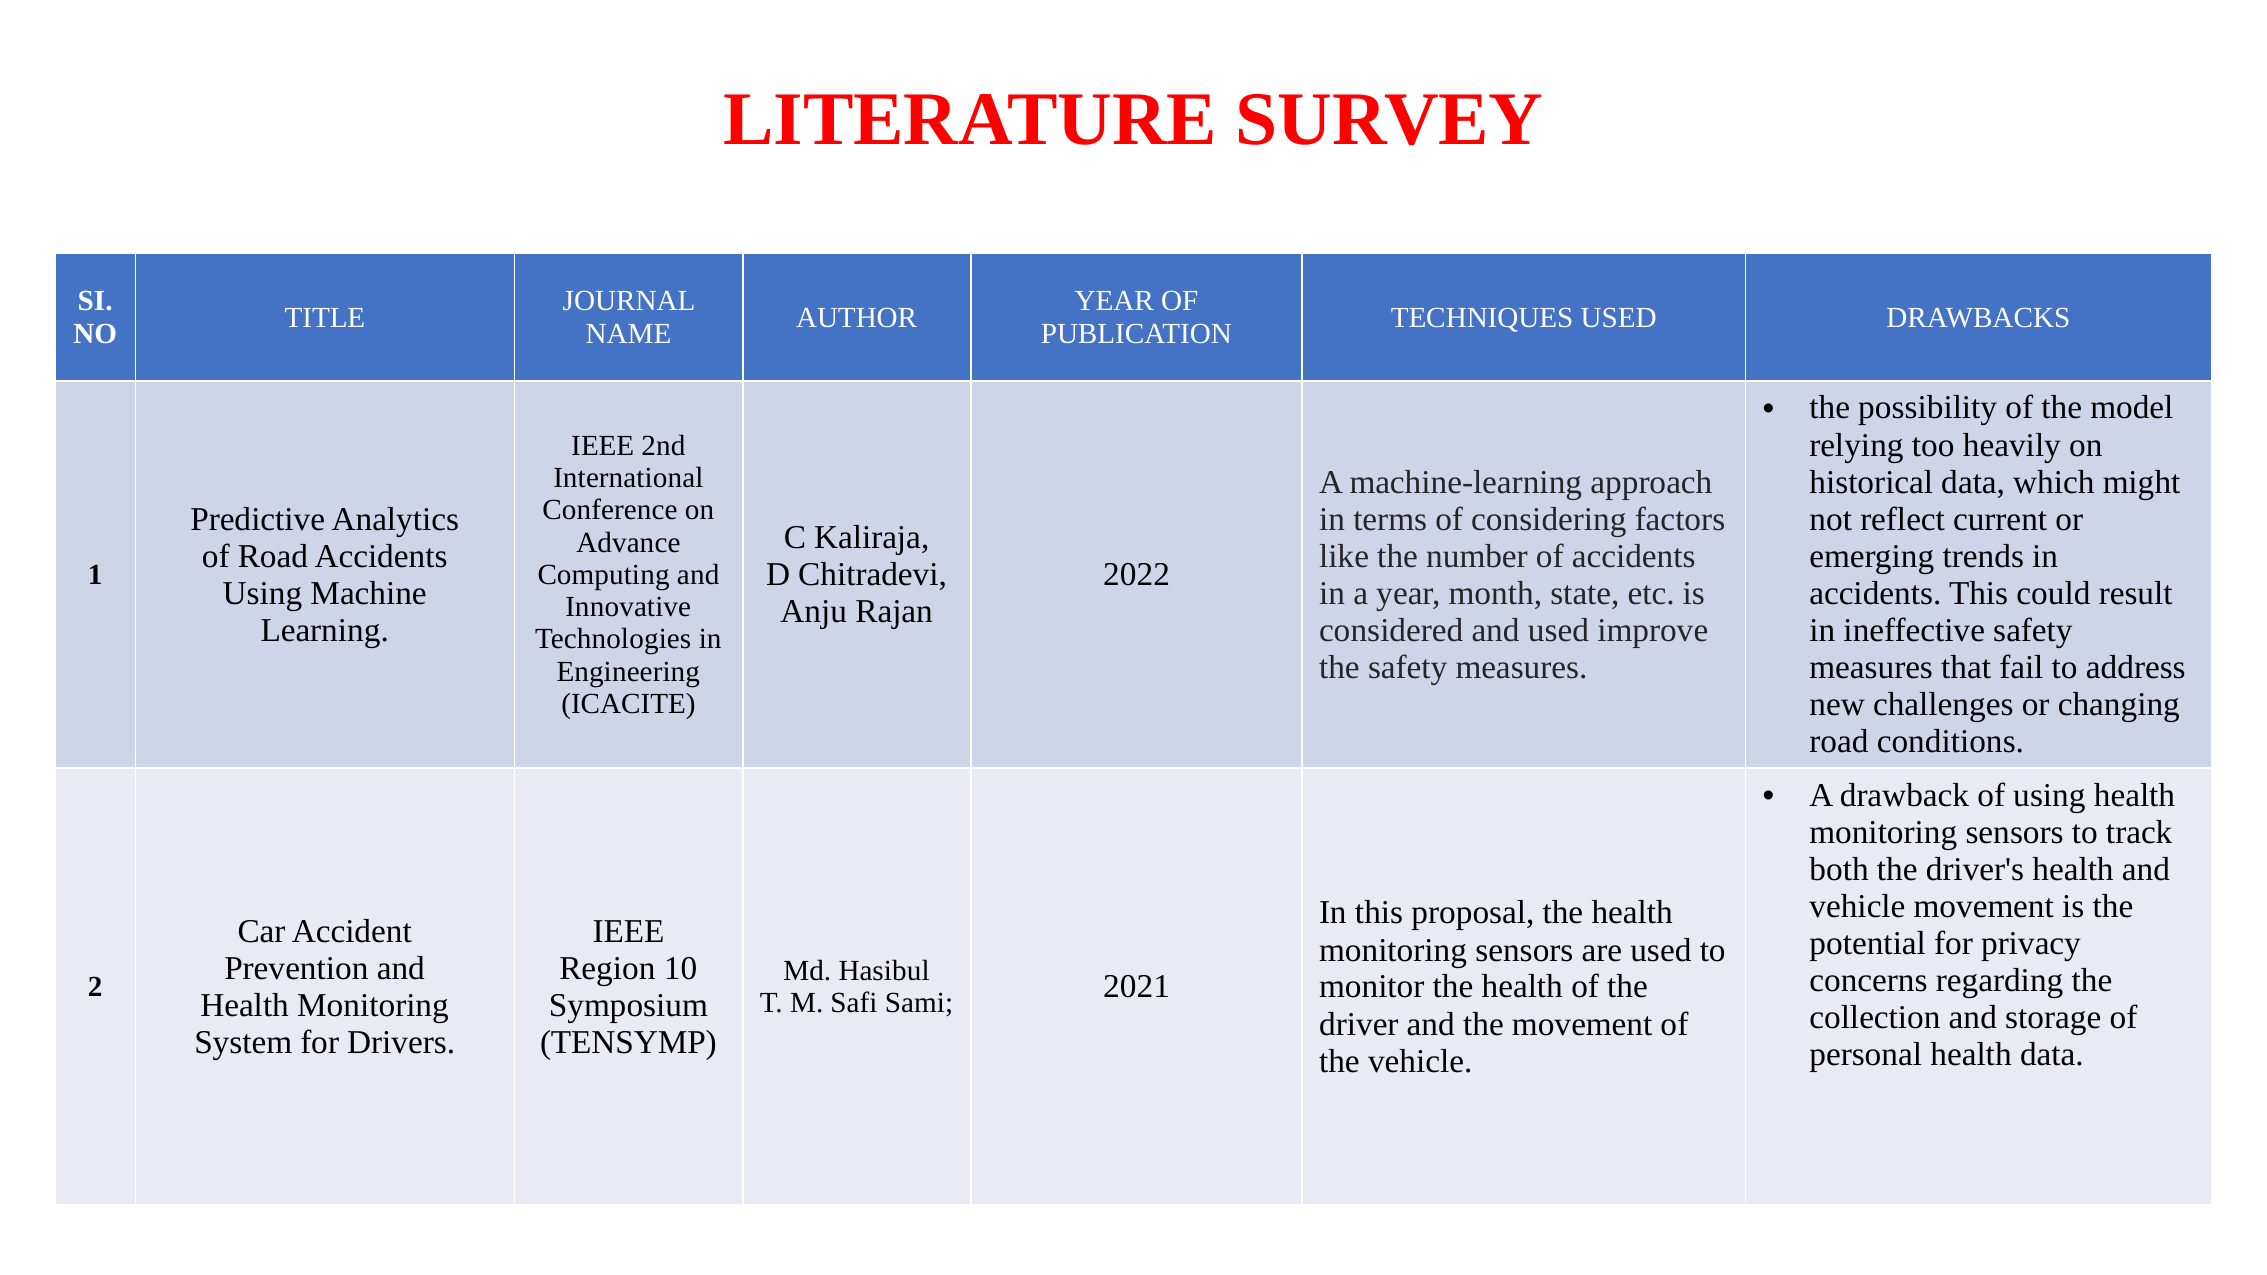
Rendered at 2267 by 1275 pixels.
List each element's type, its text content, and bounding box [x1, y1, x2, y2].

table_cell C Kaliraja, D Chitradevi, Anju Rajan [744, 382, 970, 767]
table_cell the possibility of the model relying too heavily on historical data, which might not reflect current or emerging trends in accidents. This could result in ineffective safety measures that fail to address new challenges or changing road conditions. [1746, 382, 2211, 767]
table_header SI.NO [56, 254, 135, 380]
table_cell 2022 [972, 382, 1301, 767]
table_header DRAWBACKS [1746, 254, 2211, 380]
table_cell IEEE Region 10 Symposium (TENSYMP) [515, 769, 742, 1204]
table_cell IEEE 2nd International Conference on Advance Computing and Innovative Technologies in Engineering (ICACITE) [515, 382, 742, 767]
table_cell 2021 [972, 769, 1301, 1204]
table_cell 1 [56, 382, 135, 767]
title LITERATURE SURVEY [155, 40, 2111, 200]
table_header TITLE [136, 254, 514, 380]
table_header AUTHOR [744, 254, 970, 380]
table_cell A machine-learning approach in terms of considering factors like the number of accidents in a year, month, state, etc. is considered and used improve the safety measures. [1303, 382, 1745, 767]
table_cell In this proposal, the health monitoring sensors are used to monitor the health of the driver and the movement of the vehicle. [1303, 769, 1745, 1204]
table_header TECHNIQUES USED [1303, 254, 1745, 380]
table_cell Predictive Analytics of Road Accidents Using Machine Learning. [136, 382, 514, 767]
table_cell Car Accident Prevention and Health Monitoring System for Drivers. [136, 769, 514, 1204]
table_cell A drawback of using health monitoring sensors to track both the driver's health and vehicle movement is the potential for privacy concerns regarding the collection and storage of personal health data. [1746, 769, 2211, 1204]
table_cell Md. Hasibul T. M. Safi Sami; [744, 769, 970, 1204]
table_header JOURNAL NAME [515, 254, 742, 380]
table_header YEAR OF PUBLICATION [972, 254, 1301, 380]
table_cell 2 [56, 769, 135, 1204]
